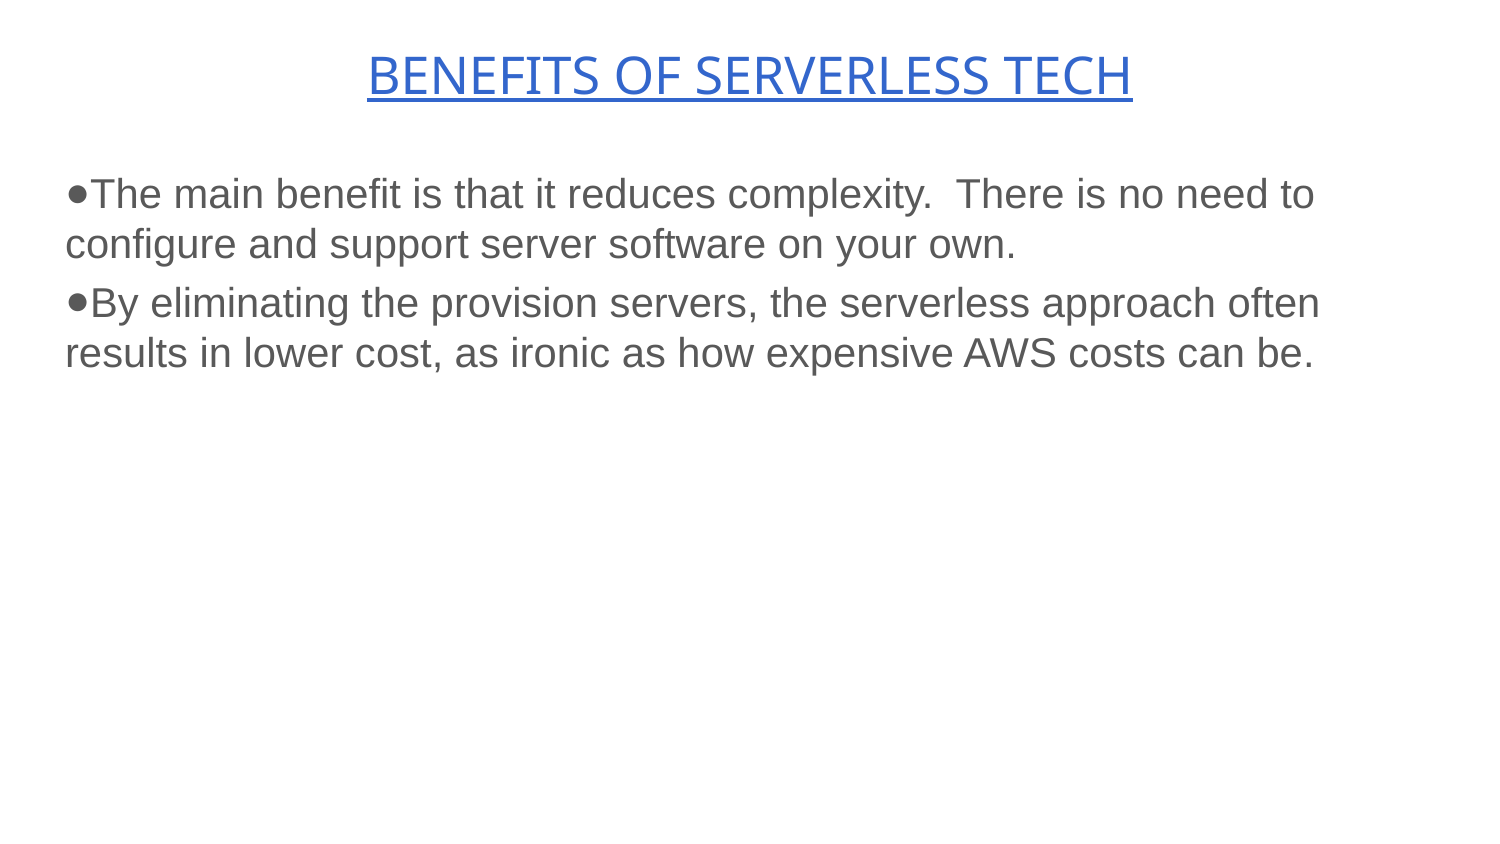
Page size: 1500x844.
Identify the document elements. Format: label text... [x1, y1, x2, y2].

title BENEFITS OF SERVERLESS TECH [0, 37, 1500, 110]
subtitle The main benefit is that it reduces complexity. There is no need to configure and support server software on your own. By eliminating the provision servers, the serverless approach often results in lower cost, as ironic as how expensive AWS costs can be. [50, 159, 1400, 810]
